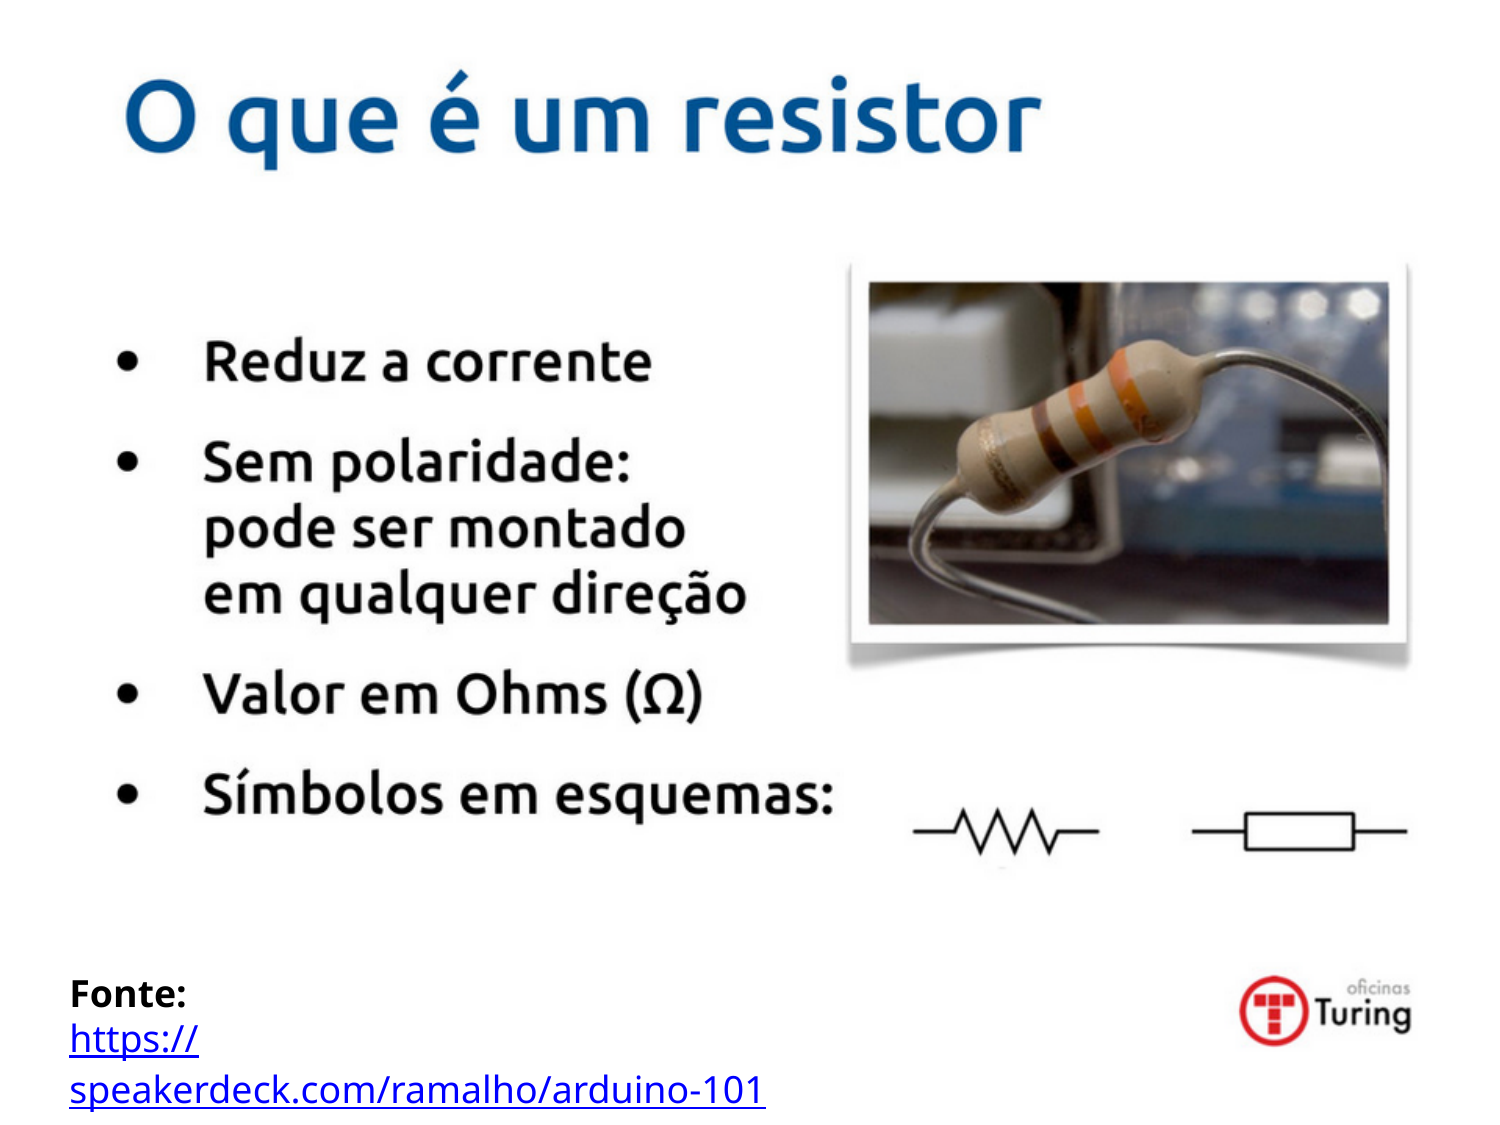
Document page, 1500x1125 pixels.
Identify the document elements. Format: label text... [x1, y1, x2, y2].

picture [54, 56, 1446, 1069]
text_box Fonte: https://speakerdeck.com/ramalho/arduino-101 [54, 1077, 900, 1125]
